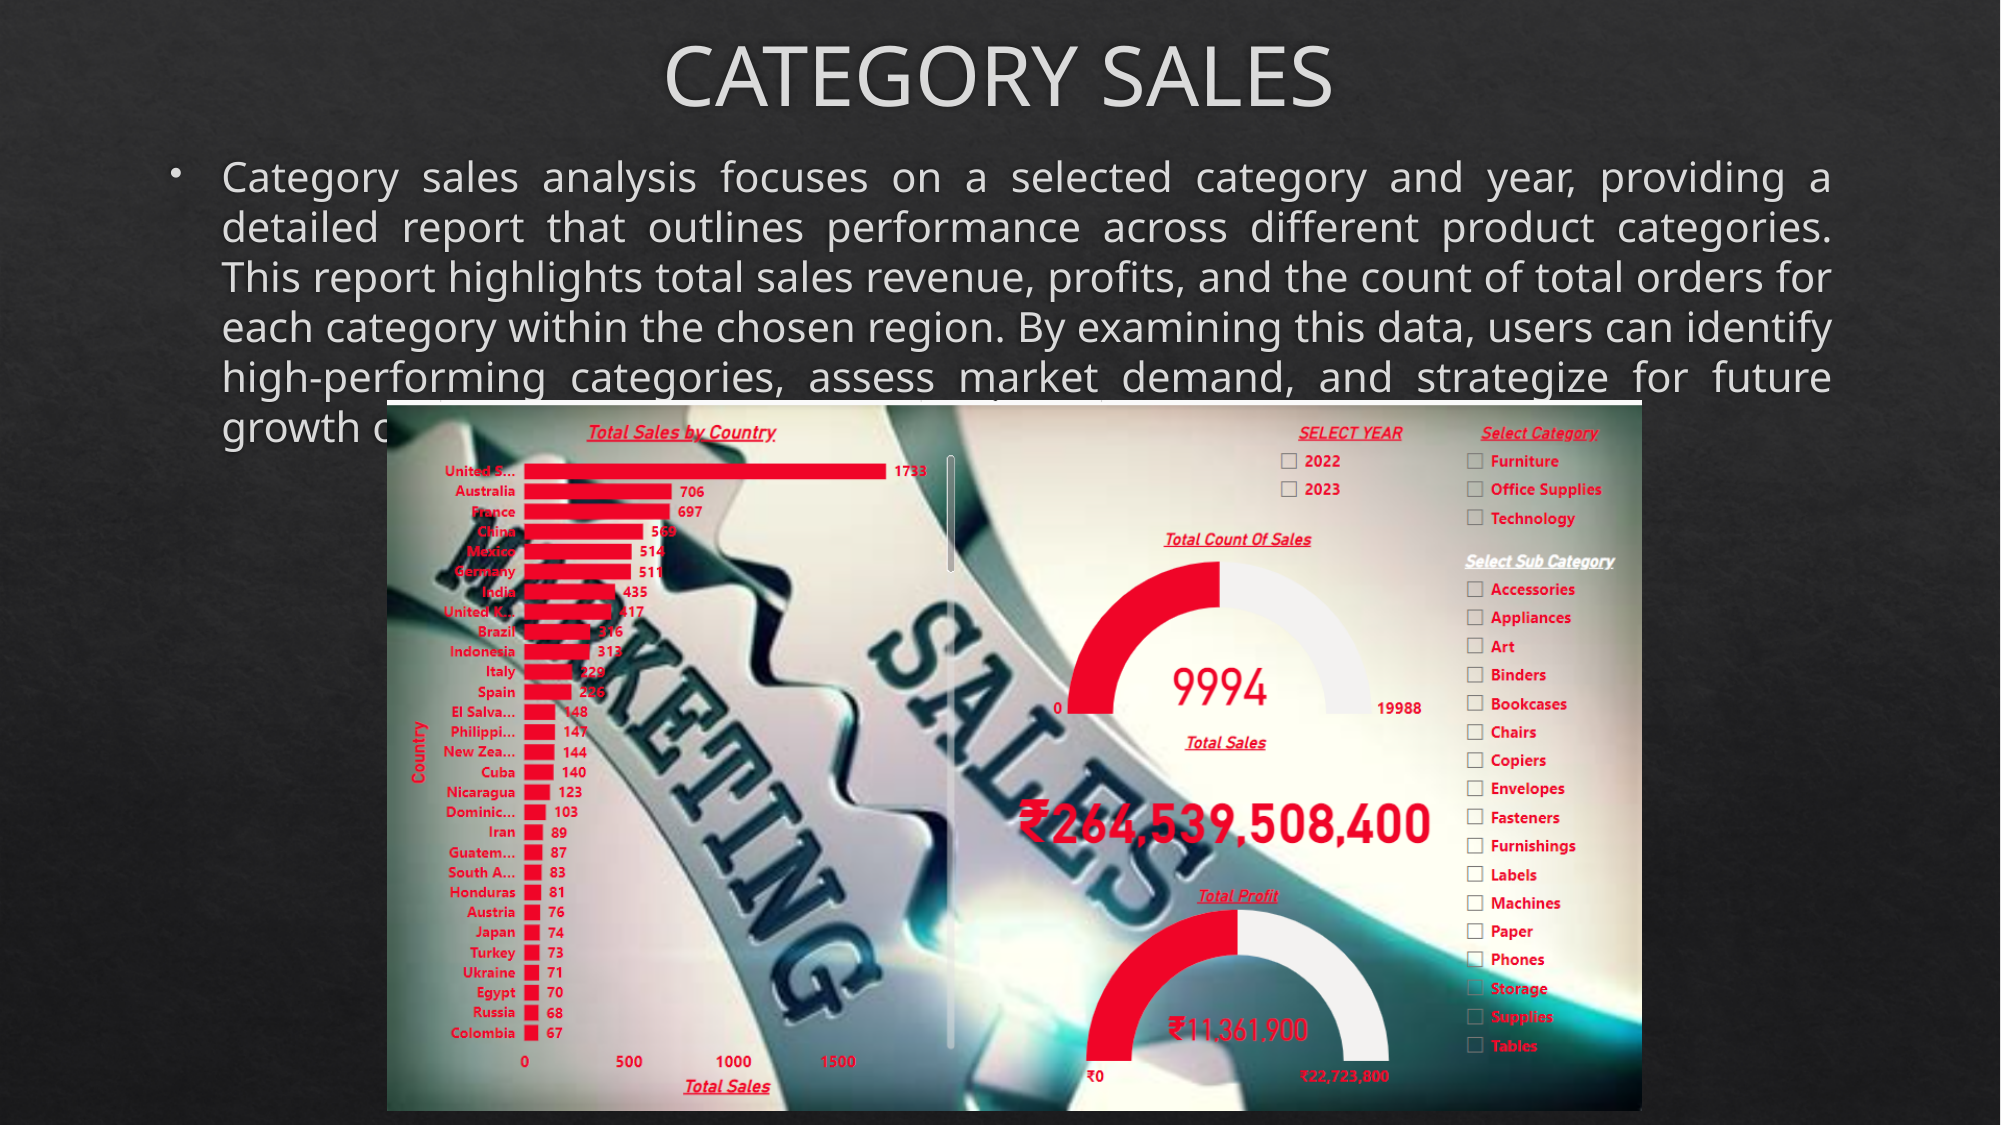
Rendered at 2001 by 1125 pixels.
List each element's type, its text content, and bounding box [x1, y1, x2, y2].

picture [387, 400, 1643, 1111]
title CATEGORY SALES [149, 14, 1849, 132]
list Category sales analysis focuses on a selected category and year, providing a detailed report that outlines performance across different product categories. This report highlights total sales revenue, profits, and the count of total orders for each category within the chosen region. By examining this data, users can identify high-performing categories, assess market demand, and strategize for future growth opportunities. [149, 143, 1849, 1069]
